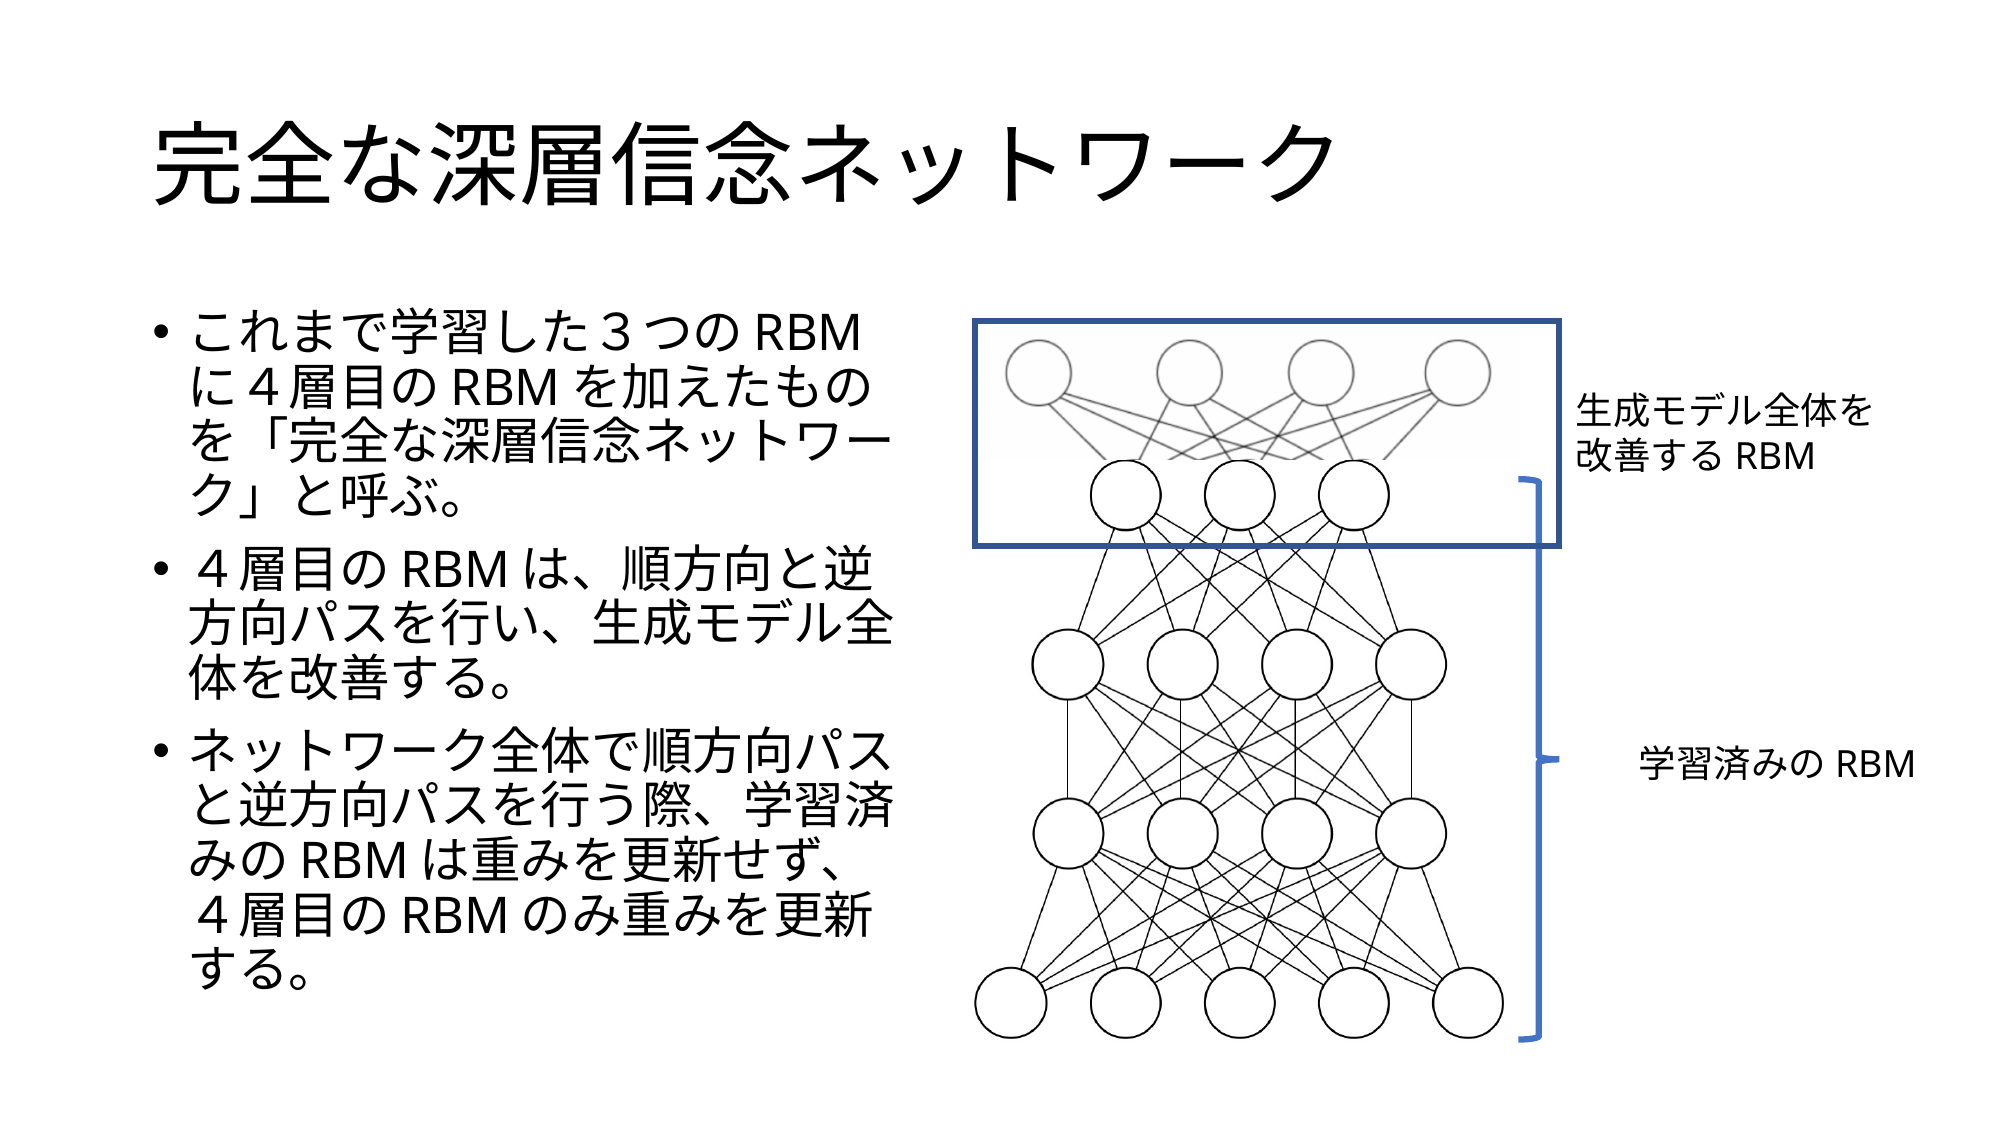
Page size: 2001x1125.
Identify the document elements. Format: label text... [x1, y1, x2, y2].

title 完全な深層信念ネットワーク [137, 59, 1863, 278]
text_box 生成モデル全体を 改善するRBM [1560, 379, 1891, 485]
list これまで学習した３つのRBMに４層目のRBMを加えたものを「完全な深層信念ネットワーク」と呼ぶ。 ４層目のRBMは、順方向と逆方向パスを行い、生成モデル全体を改善する。 ネットワーク全体で順方向パスと逆方向パスを行う際、学習済みのRBMは重みを更新せず、４層目のRBMのみ重みを更新する。 [137, 299, 933, 1014]
picture [933, 320, 1560, 1066]
text_box 学習済みのRBM [1623, 732, 1932, 793]
text_box [1519, 320, 1560, 460]
